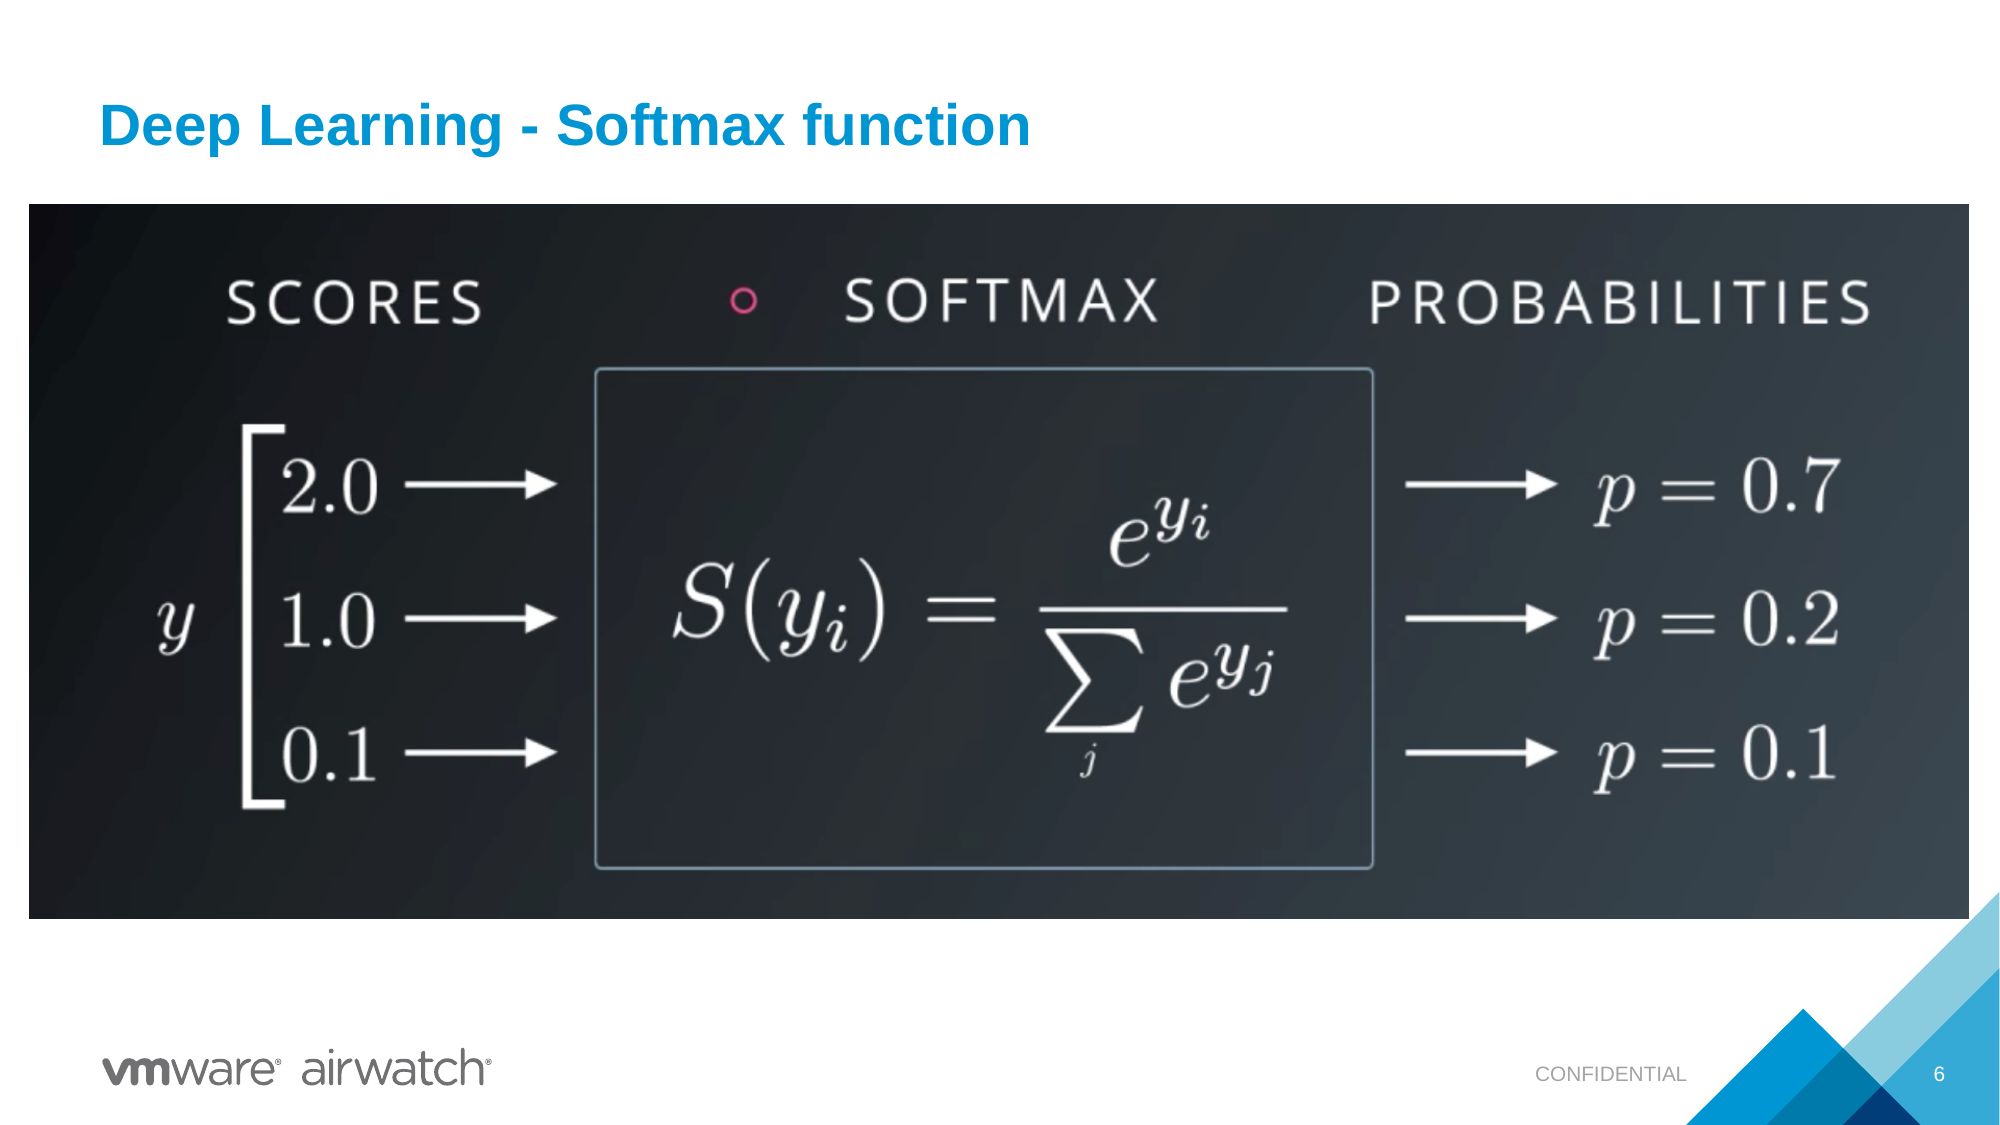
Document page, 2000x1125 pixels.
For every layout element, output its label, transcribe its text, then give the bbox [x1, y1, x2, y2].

title Deep Learning - Softmax function [99, 24, 1900, 159]
footer CONFIDENTIAL [837, 1060, 1688, 1085]
picture [28, 203, 1969, 919]
slide_number 6 [1902, 1060, 1977, 1085]
